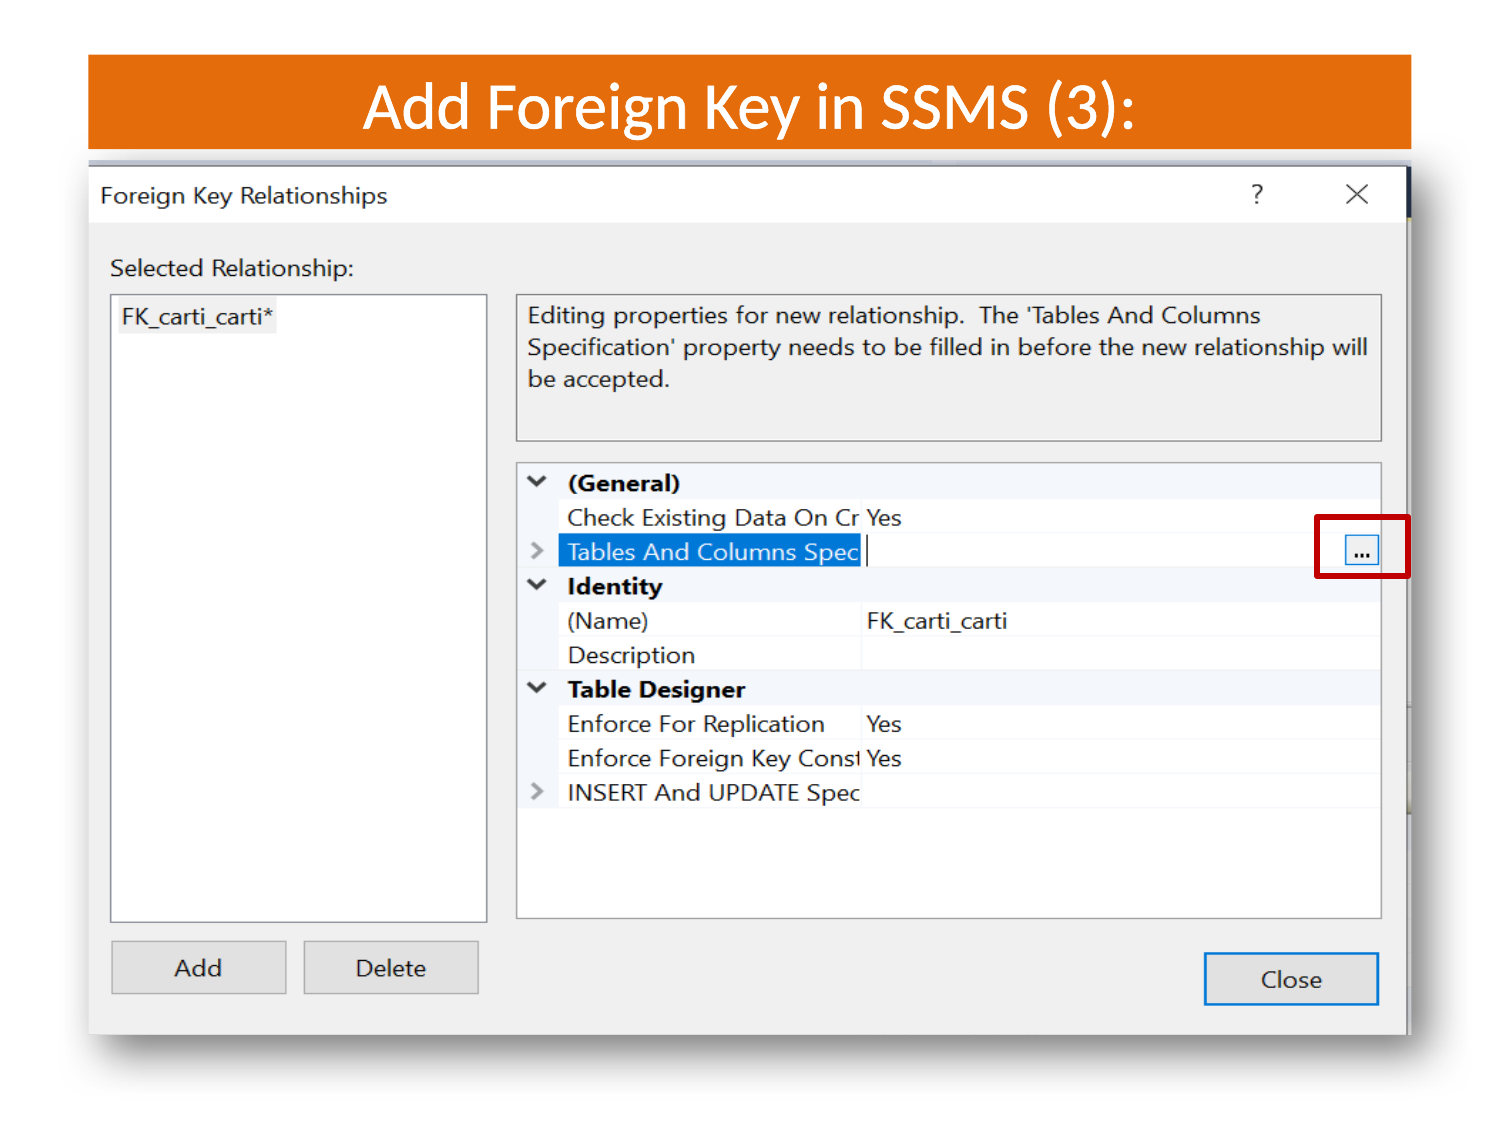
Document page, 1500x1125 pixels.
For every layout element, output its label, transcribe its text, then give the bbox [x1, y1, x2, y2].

picture [88, 160, 1412, 1036]
text_box Add Foreign Key in SSMS (3): [88, 54, 1412, 150]
